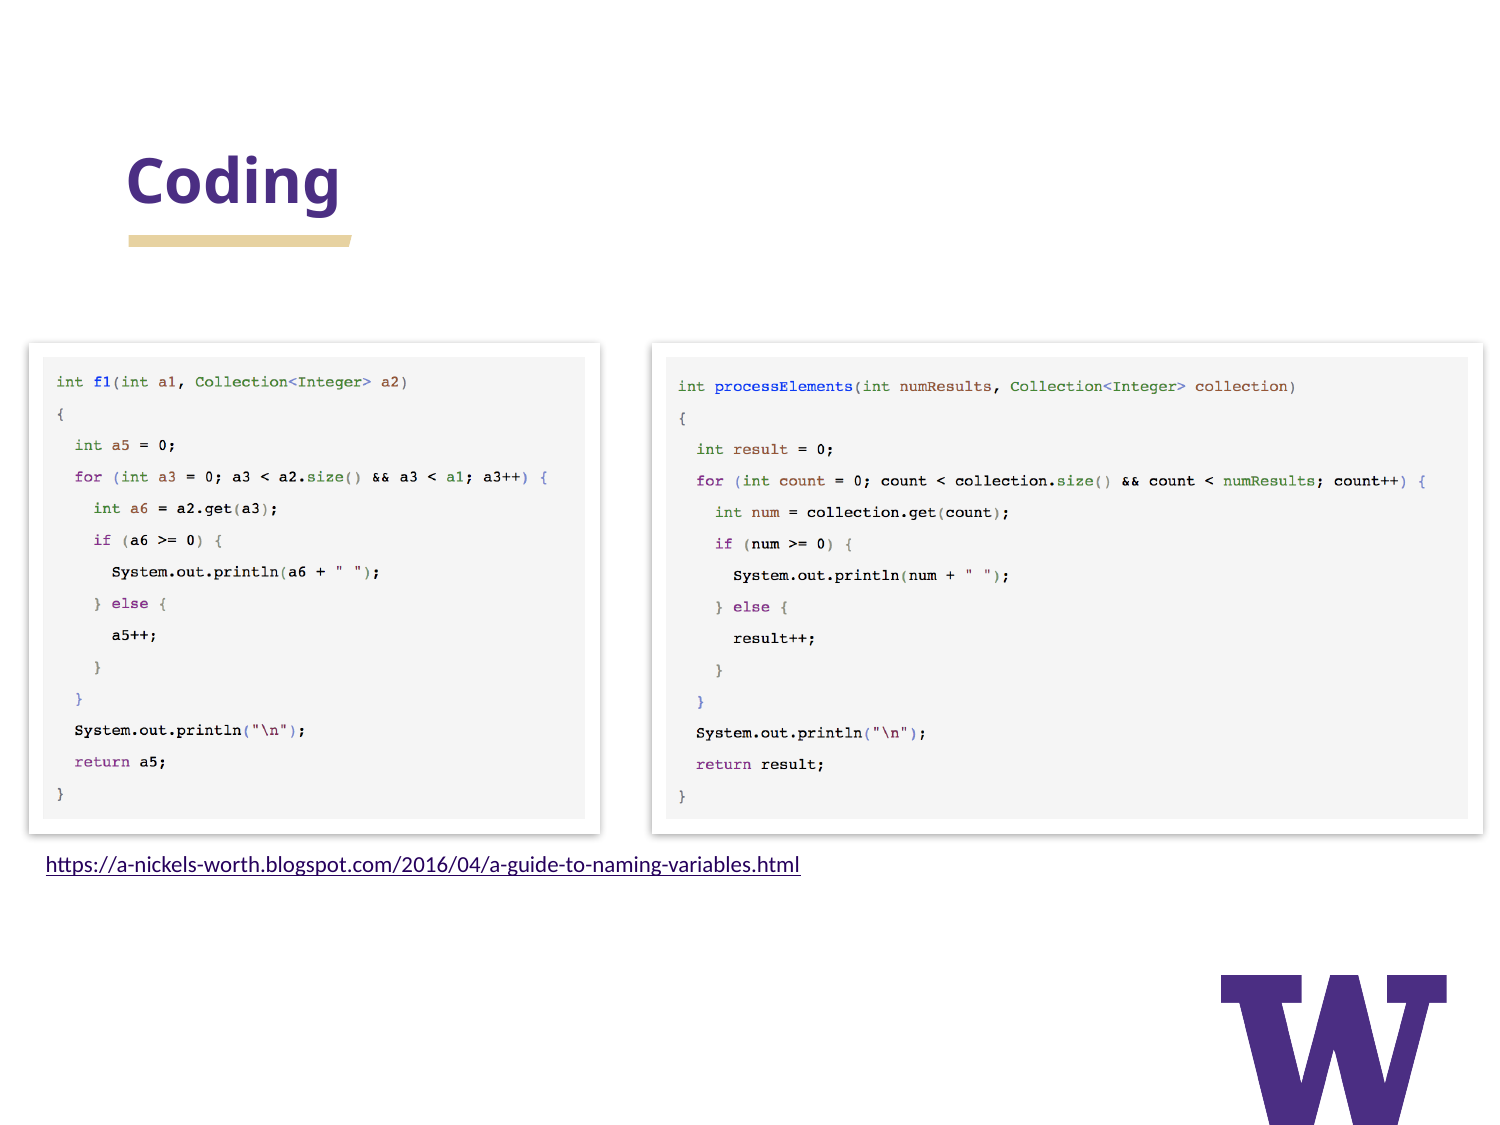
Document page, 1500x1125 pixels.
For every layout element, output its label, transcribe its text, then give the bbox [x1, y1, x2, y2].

text_box https://a-nickels-worth.blogspot.com/2016/04/a-guide-to-naming-variables.html [30, 842, 887, 885]
picture [128, 235, 352, 247]
picture [666, 357, 1469, 820]
title Coding [110, 60, 1453, 224]
picture [42, 357, 586, 820]
picture [1221, 975, 1447, 1125]
